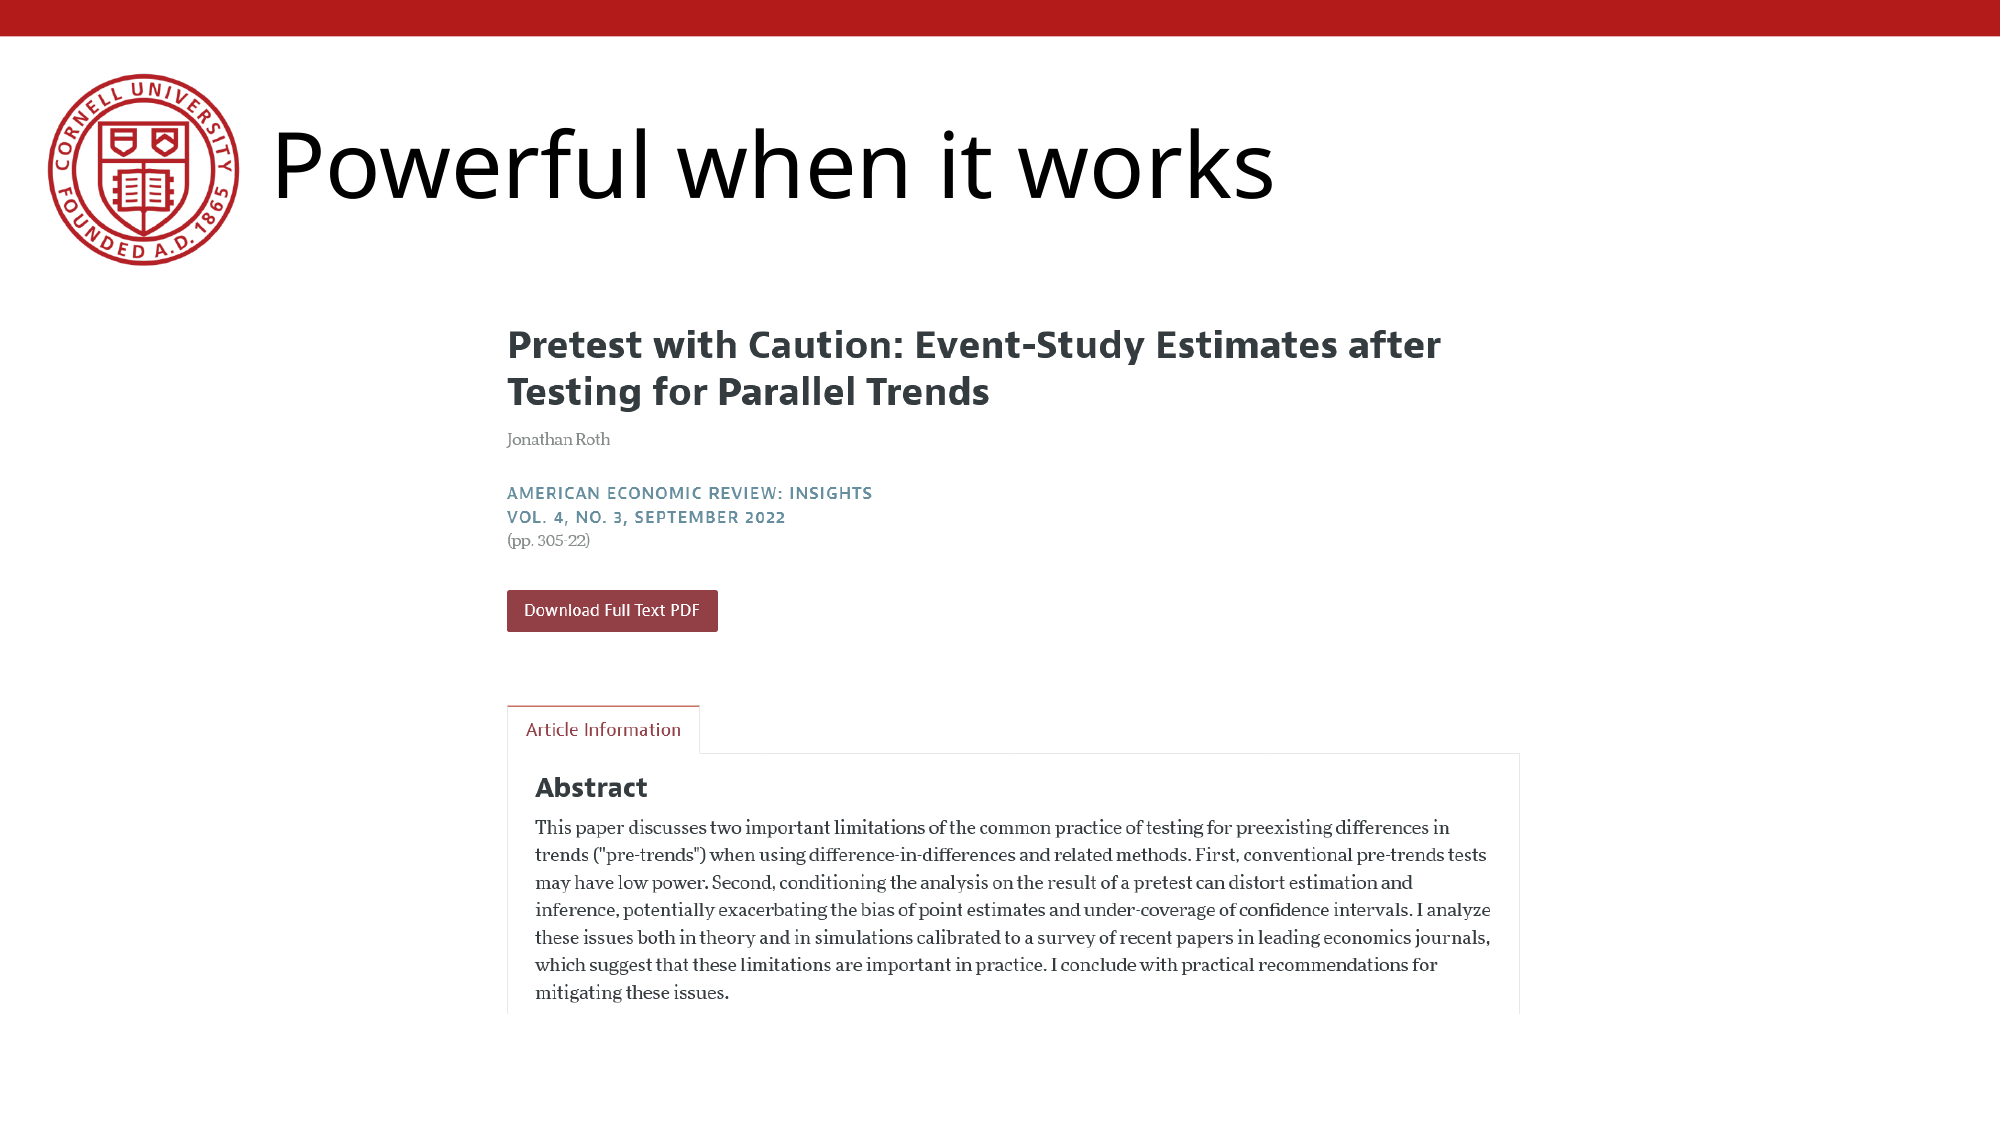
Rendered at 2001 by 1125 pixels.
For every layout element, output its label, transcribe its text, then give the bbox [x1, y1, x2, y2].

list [477, 299, 1523, 1014]
picture [39, 65, 255, 274]
title Powerful when it works [255, 59, 1860, 278]
